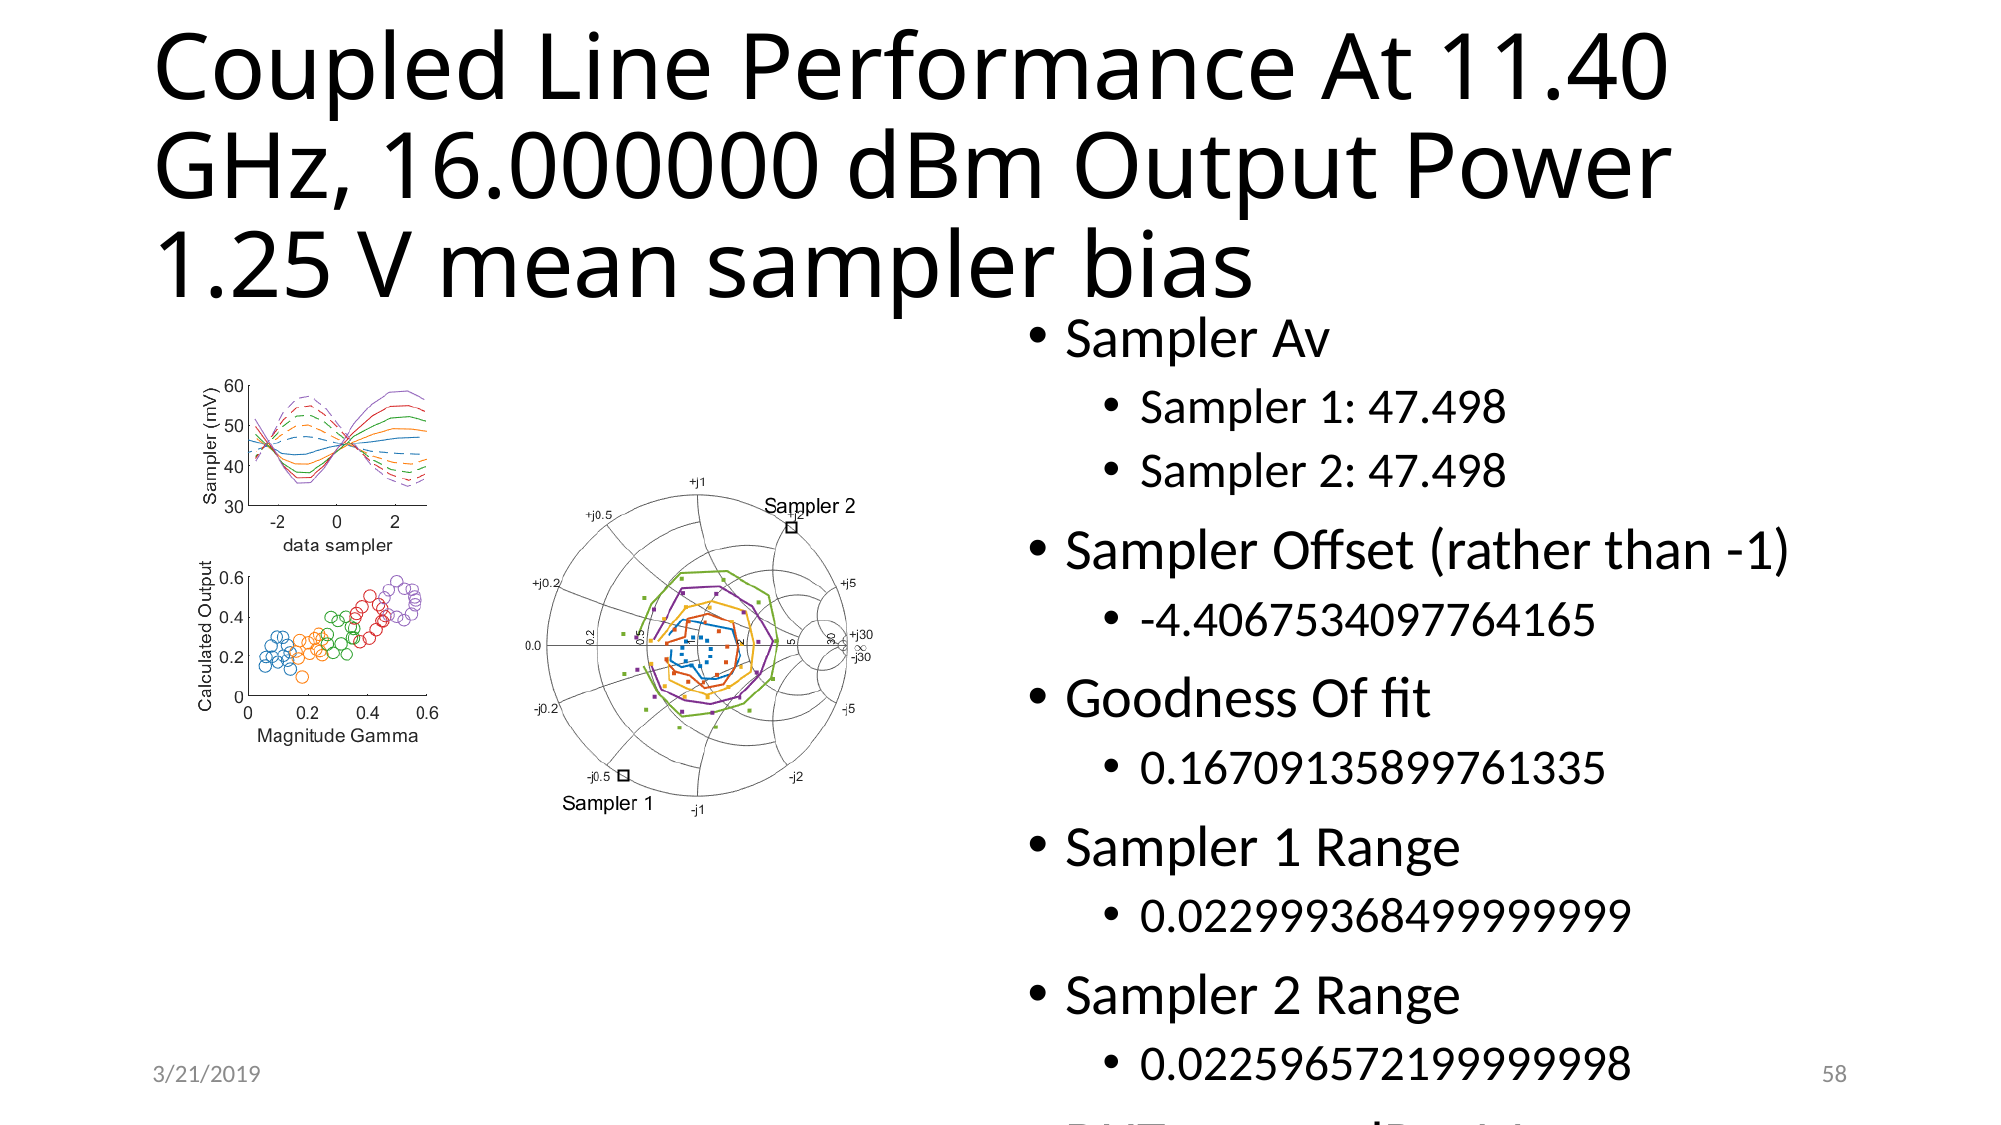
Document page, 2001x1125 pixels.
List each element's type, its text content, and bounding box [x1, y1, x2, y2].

footer [662, 1042, 1338, 1103]
list Sampler Av Sampler 1: 47.498 Sampler 2: 47.498 Sampler Offset (rather than -1) -4.4067534097764165 Goodness Of fit 0.16709135899761335 Sampler 1 Range 0.022999368499999999 Sampler 2 Range 0.022596572199999998 DUT output dBm Mean 15.908042460075432 DUT input dBm Mean 16.409005530572834 RMS Error 0.084291702899823101 [1012, 299, 1863, 1014]
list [137, 337, 988, 975]
slide_number ‹#› [1412, 1042, 1863, 1103]
title Coupled Line Performance At 11.40 GHz, 16.000000 dBm Output Power 1.25 V mean sampler bias [137, 59, 1863, 278]
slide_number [137, 1042, 588, 1103]
